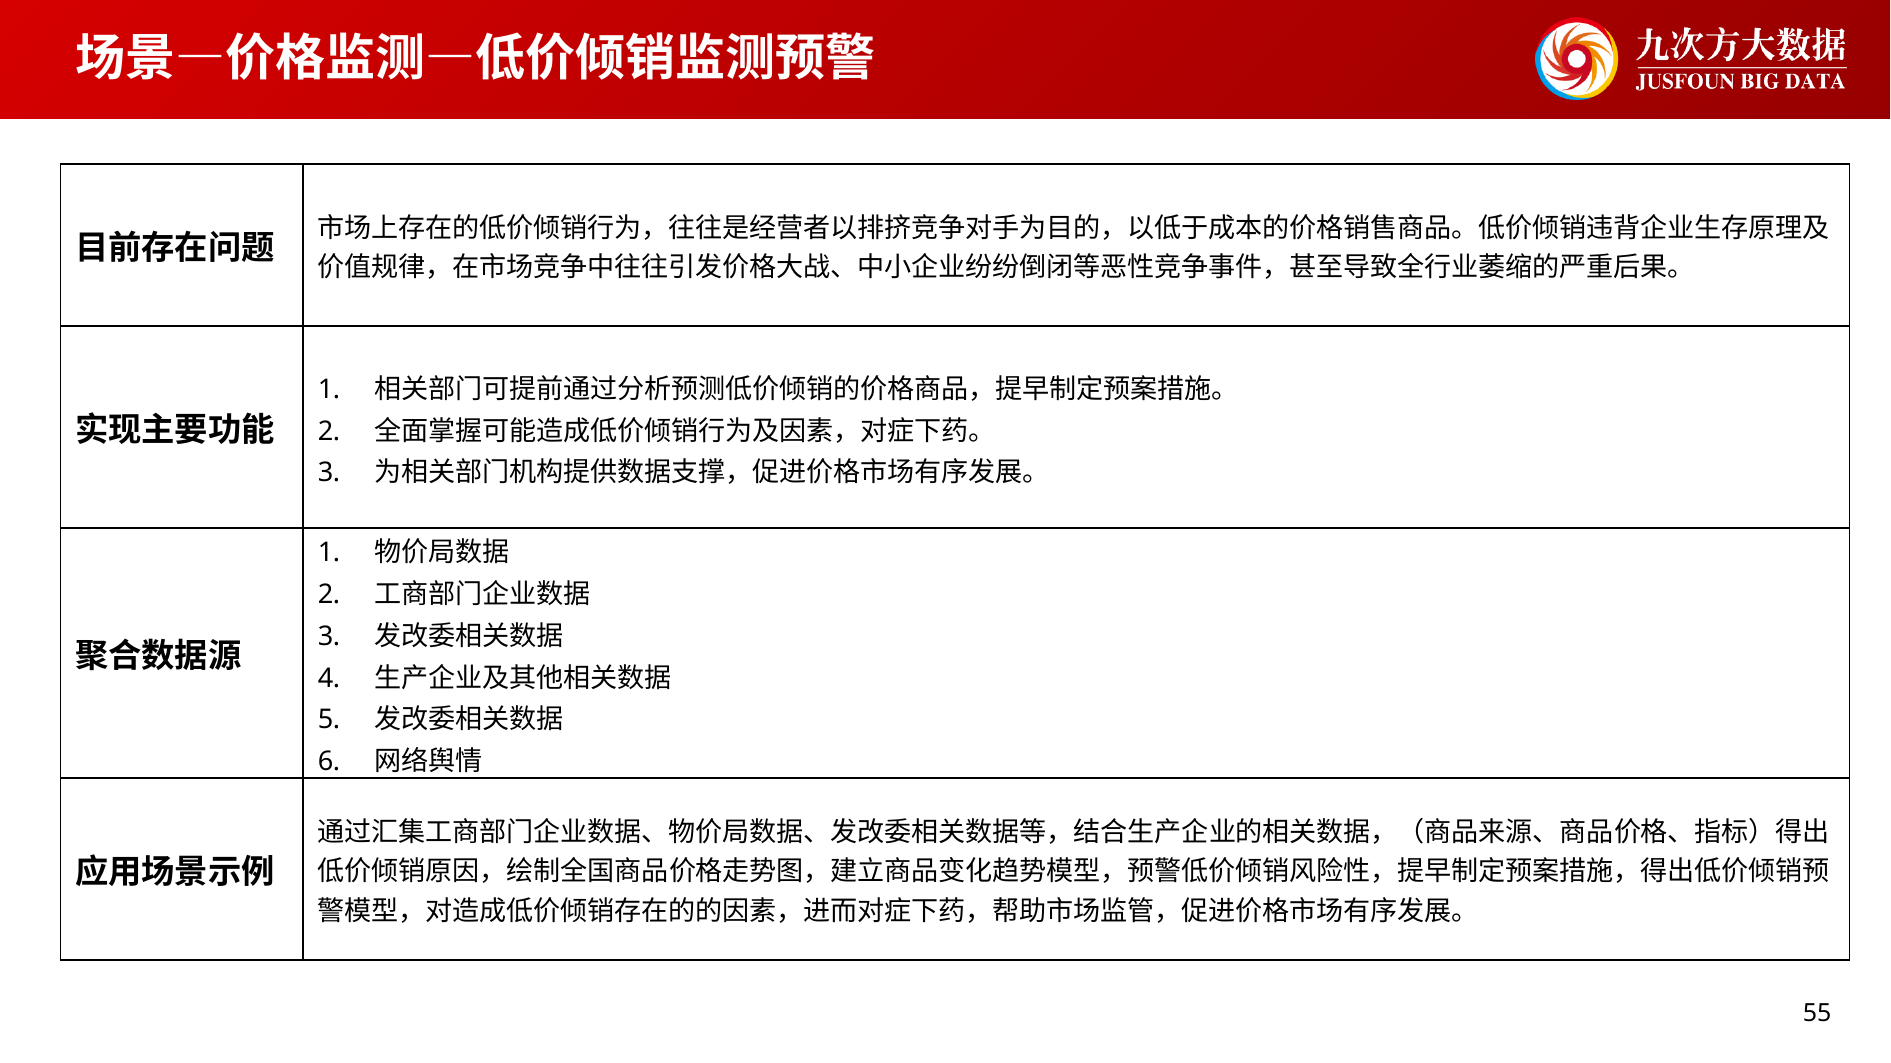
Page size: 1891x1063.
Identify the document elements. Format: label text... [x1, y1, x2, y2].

slide_number 55 [1420, 989, 1847, 1046]
table_header 目前存在问题 [61, 165, 302, 325]
table_cell 通过汇集工商部门企业数据、物价局数据、发改委相关数据等，结合生产企业的相关数据，（商品来源、商品价格、指标）得出低价倾销原因，绘制全国商品价格走势图，建立商品变化趋势模型，预警低价倾销风险性，提早制定预案措施，得出低价倾销预警模型，对造成低价倾销存在的的因素，进而对症下药，帮助市场监管，促进价格市场有序发展。 [304, 779, 1849, 959]
table_cell 相关部门可提前通过分析预测低价倾销的价格商品，提早制定预案措施。 全面掌握可能造成低价倾销行为及因素，对症下药。 为相关部门机构提供数据支撑，促进价格市场有序发展。 [304, 327, 1849, 527]
table_cell 实现主要功能 [61, 327, 302, 527]
table_cell 聚合数据源 [61, 529, 302, 777]
table_cell 应用场景示例 [61, 779, 302, 959]
title 场景—价格监测—低价倾销监测预警 [60, 0, 1691, 119]
table_header 市场上存在的低价倾销行为，往往是经营者以排挤竞争对手为目的，以低于成本的价格销售商品。低价倾销违背企业生存原理及价值规律，在市场竞争中往往引发价格大战、中小企业纷纷倒闭等恶性竞争事件，甚至导致全行业萎缩的严重后果。 [304, 165, 1849, 325]
table_cell 物价局数据 工商部门企业数据 发改委相关数据 生产企业及其他相关数据 发改委相关数据 网络舆情 [304, 529, 1849, 777]
picture [1691, 17, 1847, 100]
